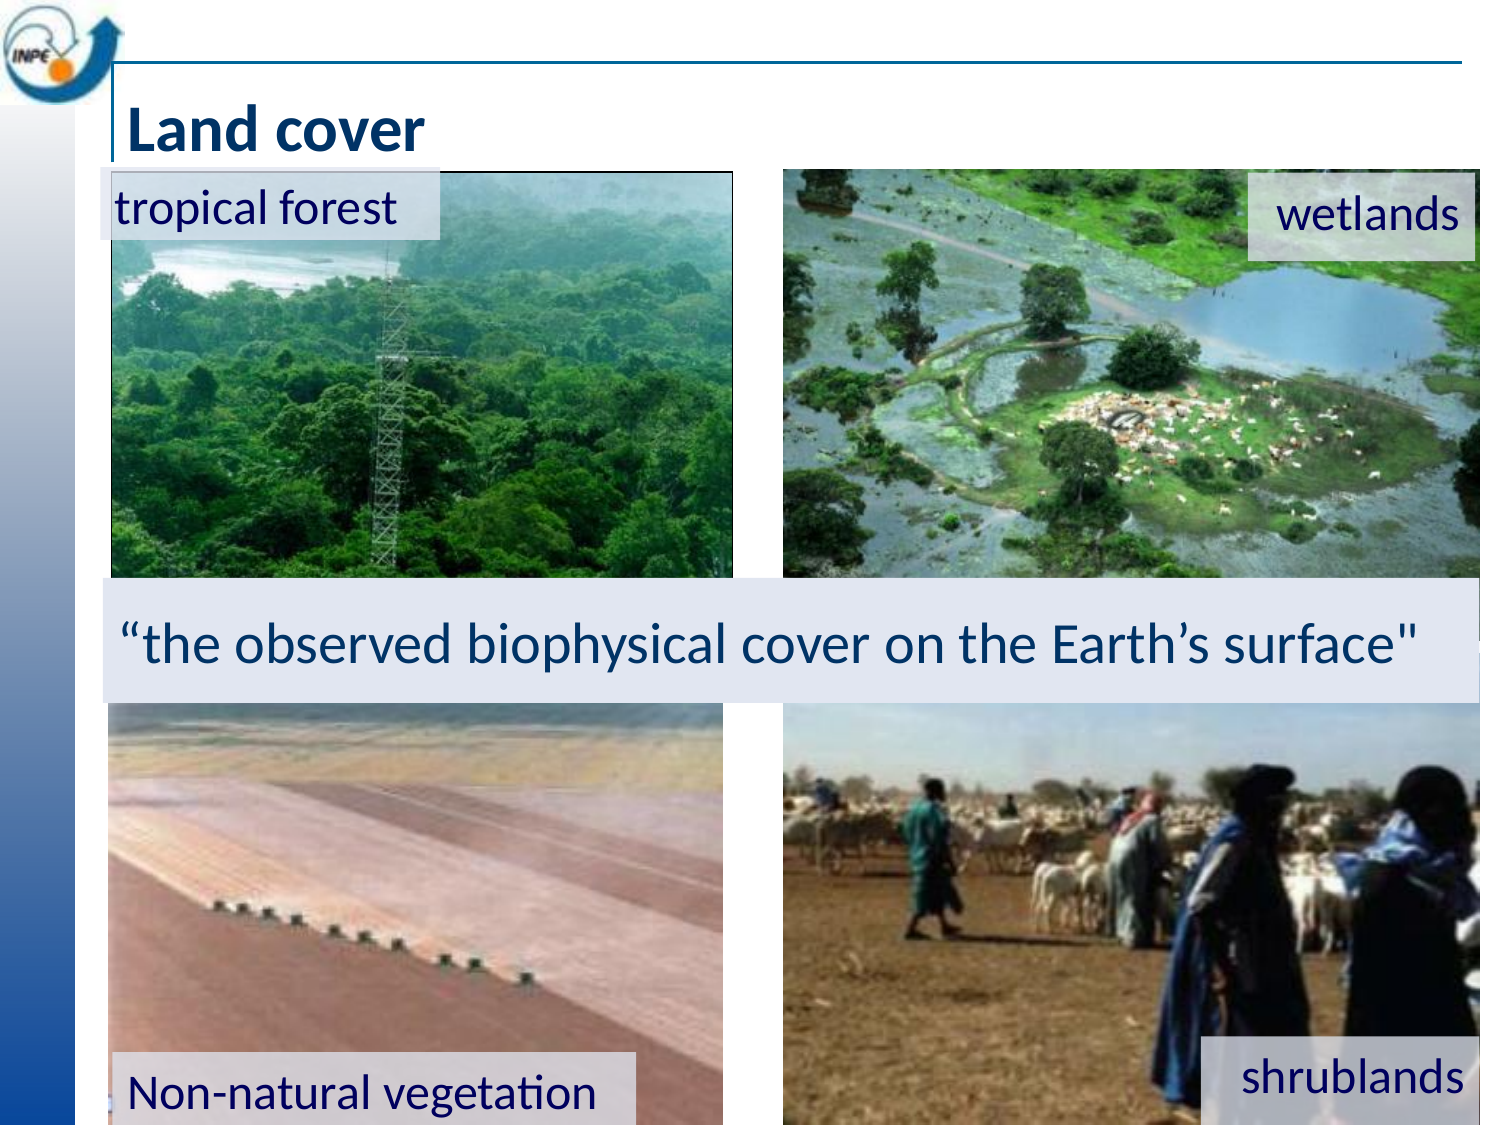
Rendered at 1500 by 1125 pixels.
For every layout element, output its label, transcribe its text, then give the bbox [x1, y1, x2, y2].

picture [783, 653, 1480, 1125]
picture [0, 0, 125, 105]
text_box tropical forest [100, 167, 441, 240]
picture [108, 660, 723, 1125]
title Land cover [112, 62, 1450, 188]
text_box “the observed biophysical cover on the Earth’s surface" [102, 577, 1480, 703]
picture [111, 172, 732, 631]
picture [783, 169, 1480, 641]
